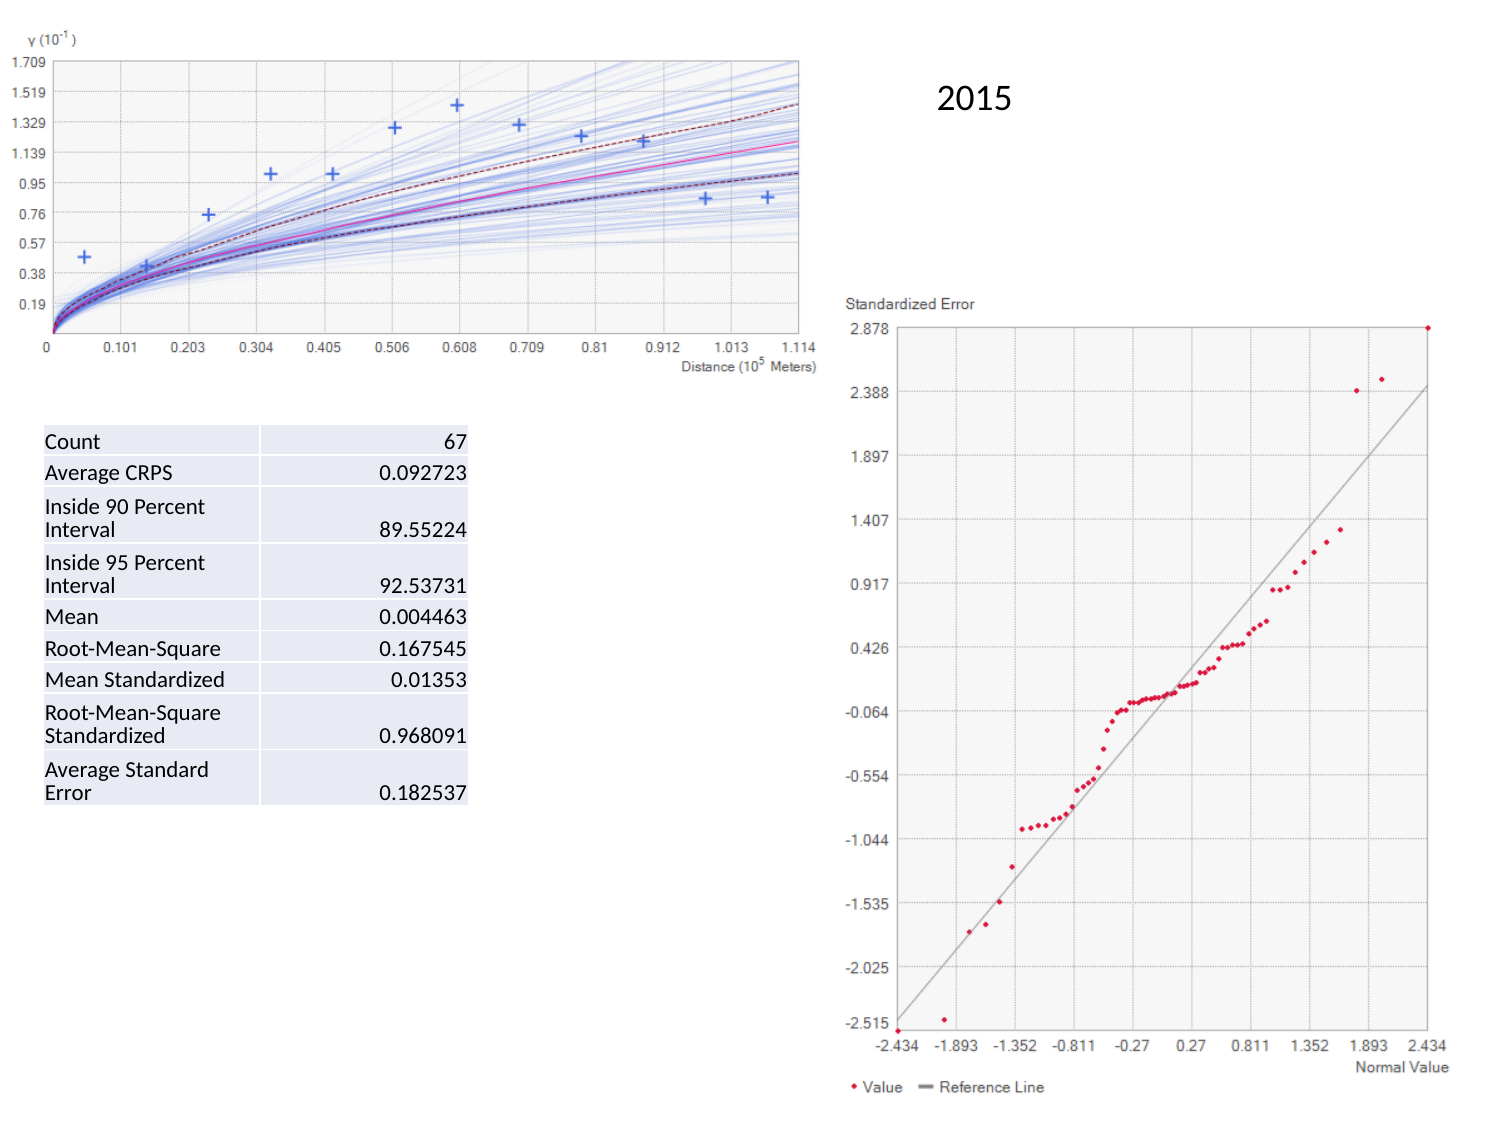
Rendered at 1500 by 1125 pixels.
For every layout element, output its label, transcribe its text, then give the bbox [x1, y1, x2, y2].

table_cell 0.004463 [261, 600, 468, 630]
picture [838, 283, 1457, 1100]
table_cell 0.167545 [261, 631, 468, 661]
table_cell 0.182537 [261, 750, 468, 805]
table_header Count [44, 425, 259, 454]
table_cell Root-Mean-Square [44, 631, 259, 661]
table_cell Mean Standardized [44, 663, 259, 692]
table_cell Inside 90 Percent Interval [44, 487, 259, 542]
table_cell Inside 95 Percent Interval [44, 544, 259, 598]
text_box 2015 [921, 65, 1264, 126]
table_header 67 [261, 425, 468, 454]
table_cell 0.01353 [261, 663, 468, 692]
table_cell 89.55224 [261, 487, 468, 542]
table_cell 0.968091 [261, 694, 468, 749]
table_cell 0.092723 [261, 456, 468, 485]
table_cell Root-Mean-Square Standardized [44, 694, 259, 749]
table_cell Mean [44, 600, 259, 630]
table_cell Average CRPS [44, 456, 259, 485]
table_cell Average Standard Error [44, 750, 259, 805]
picture [0, 21, 825, 377]
table_cell 92.53731 [261, 544, 468, 598]
